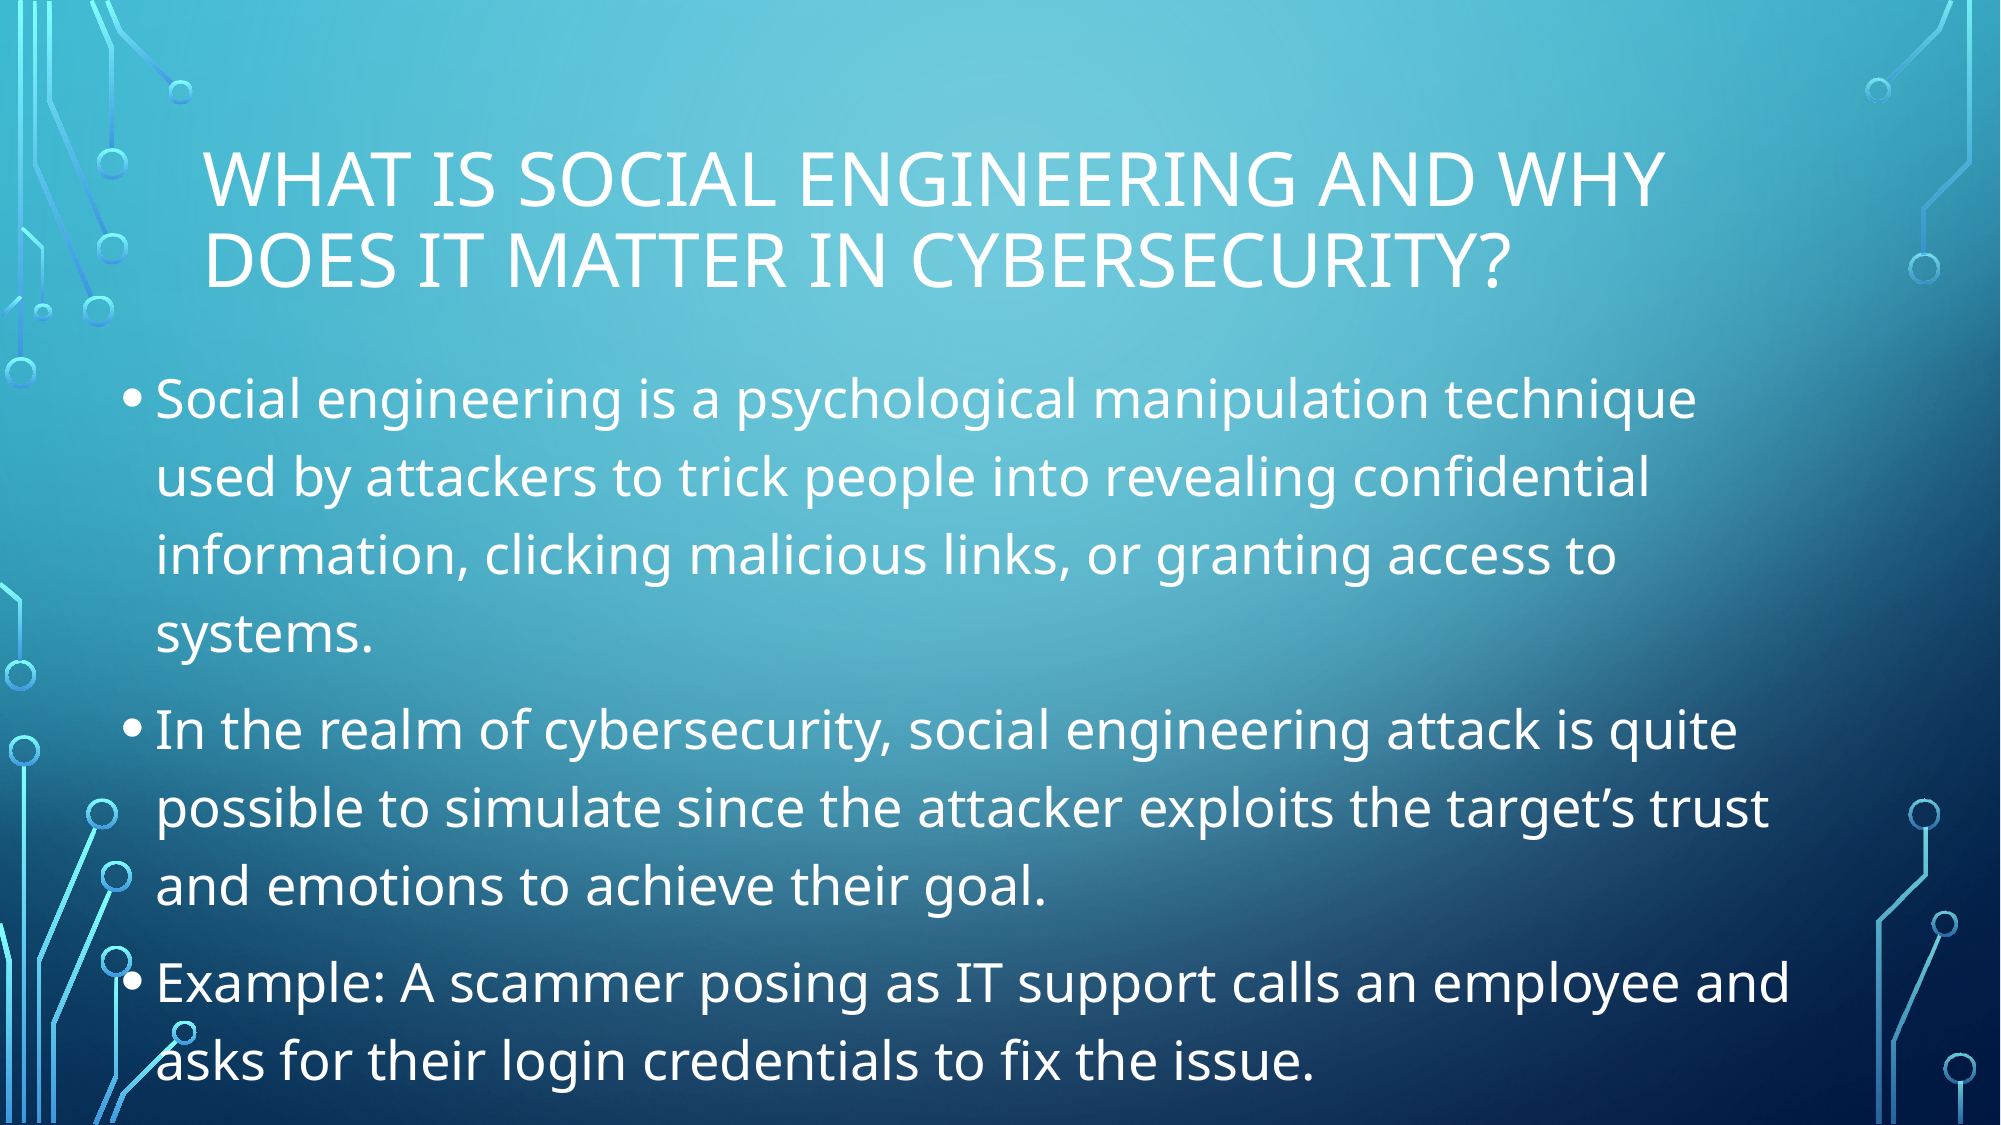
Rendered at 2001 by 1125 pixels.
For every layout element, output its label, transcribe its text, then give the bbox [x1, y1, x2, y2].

title What is social engineering and why does it matter in cybersecurity? [187, 101, 1813, 343]
list Social engineering is a psychological manipulation technique used by attackers to trick people into revealing confidential information, clicking malicious links, or granting access to systems. In the realm of cybersecurity, social engineering attack is quite possible to simulate since the attacker exploits the target’s trust and emotions to achieve their goal. Example: A scammer posing as IT support calls an employee and asks for their login credentials to fix the issue. [105, 343, 1843, 1100]
